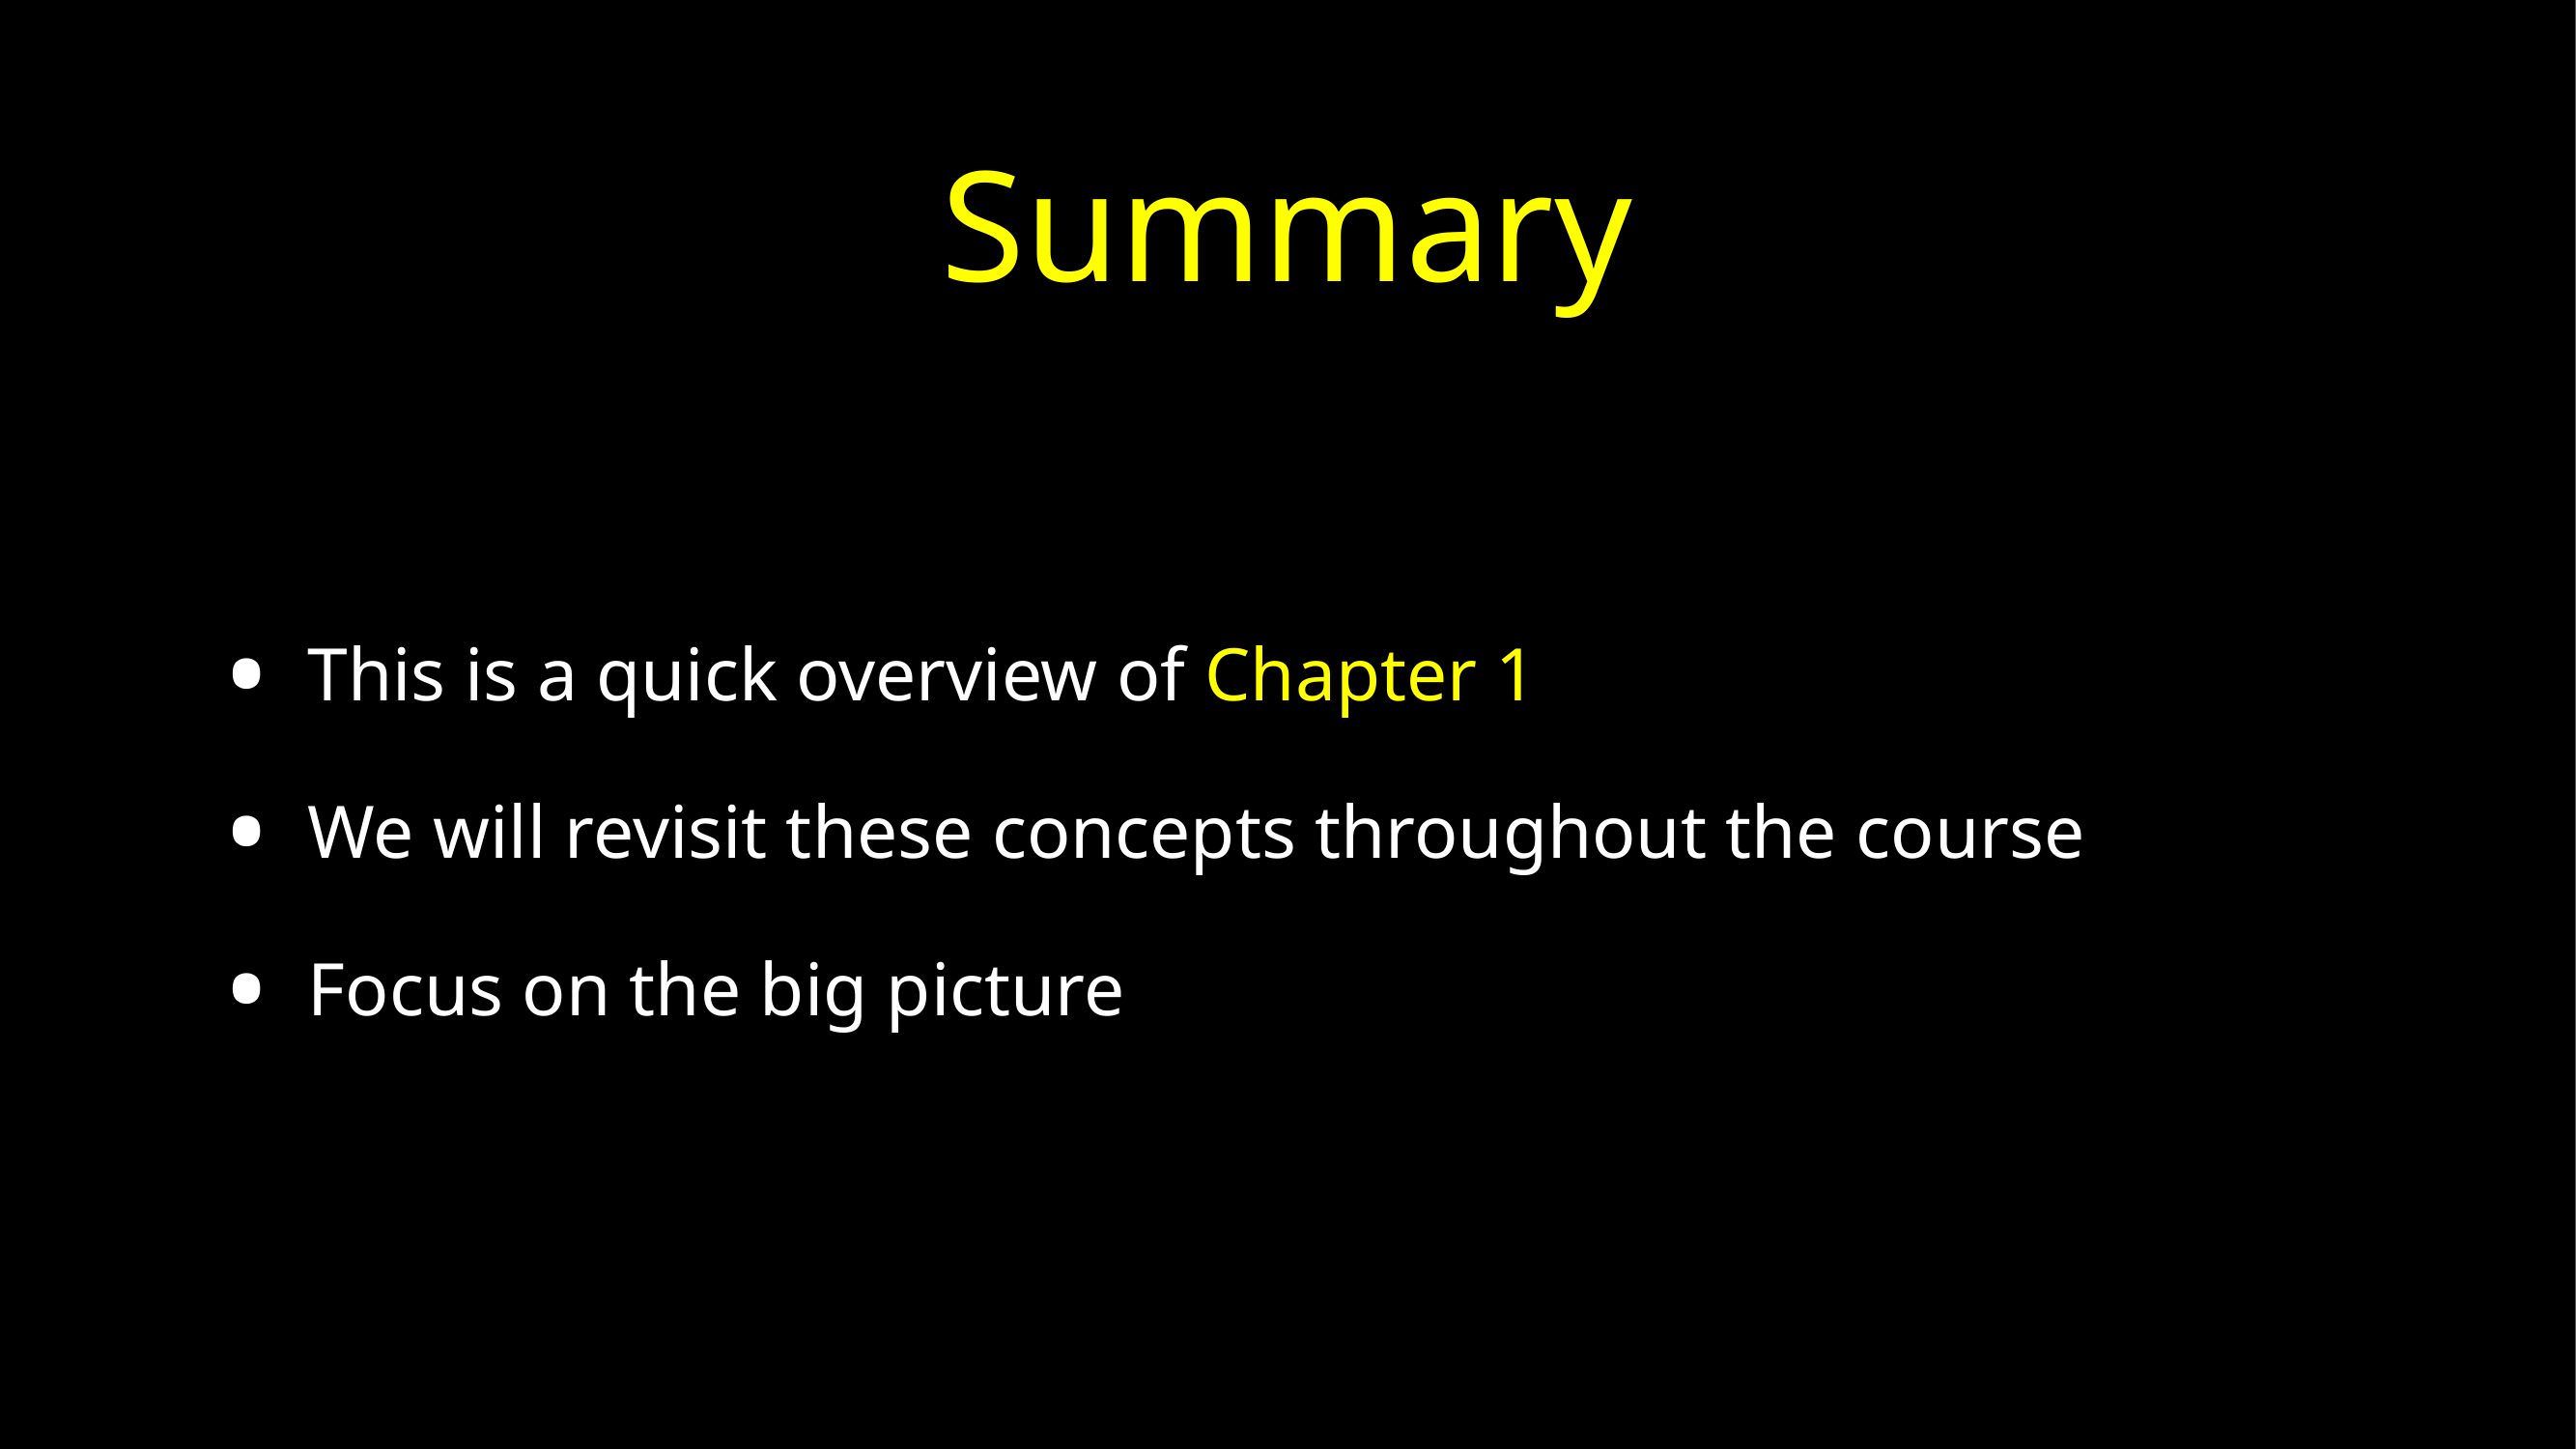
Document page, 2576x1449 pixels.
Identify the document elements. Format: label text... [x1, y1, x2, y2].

title Summary [183, 38, 2391, 403]
list This is a quick overview of Chapter 1 We will revisit these concepts throughout the course Focus on the big picture [183, 412, 2391, 1246]
